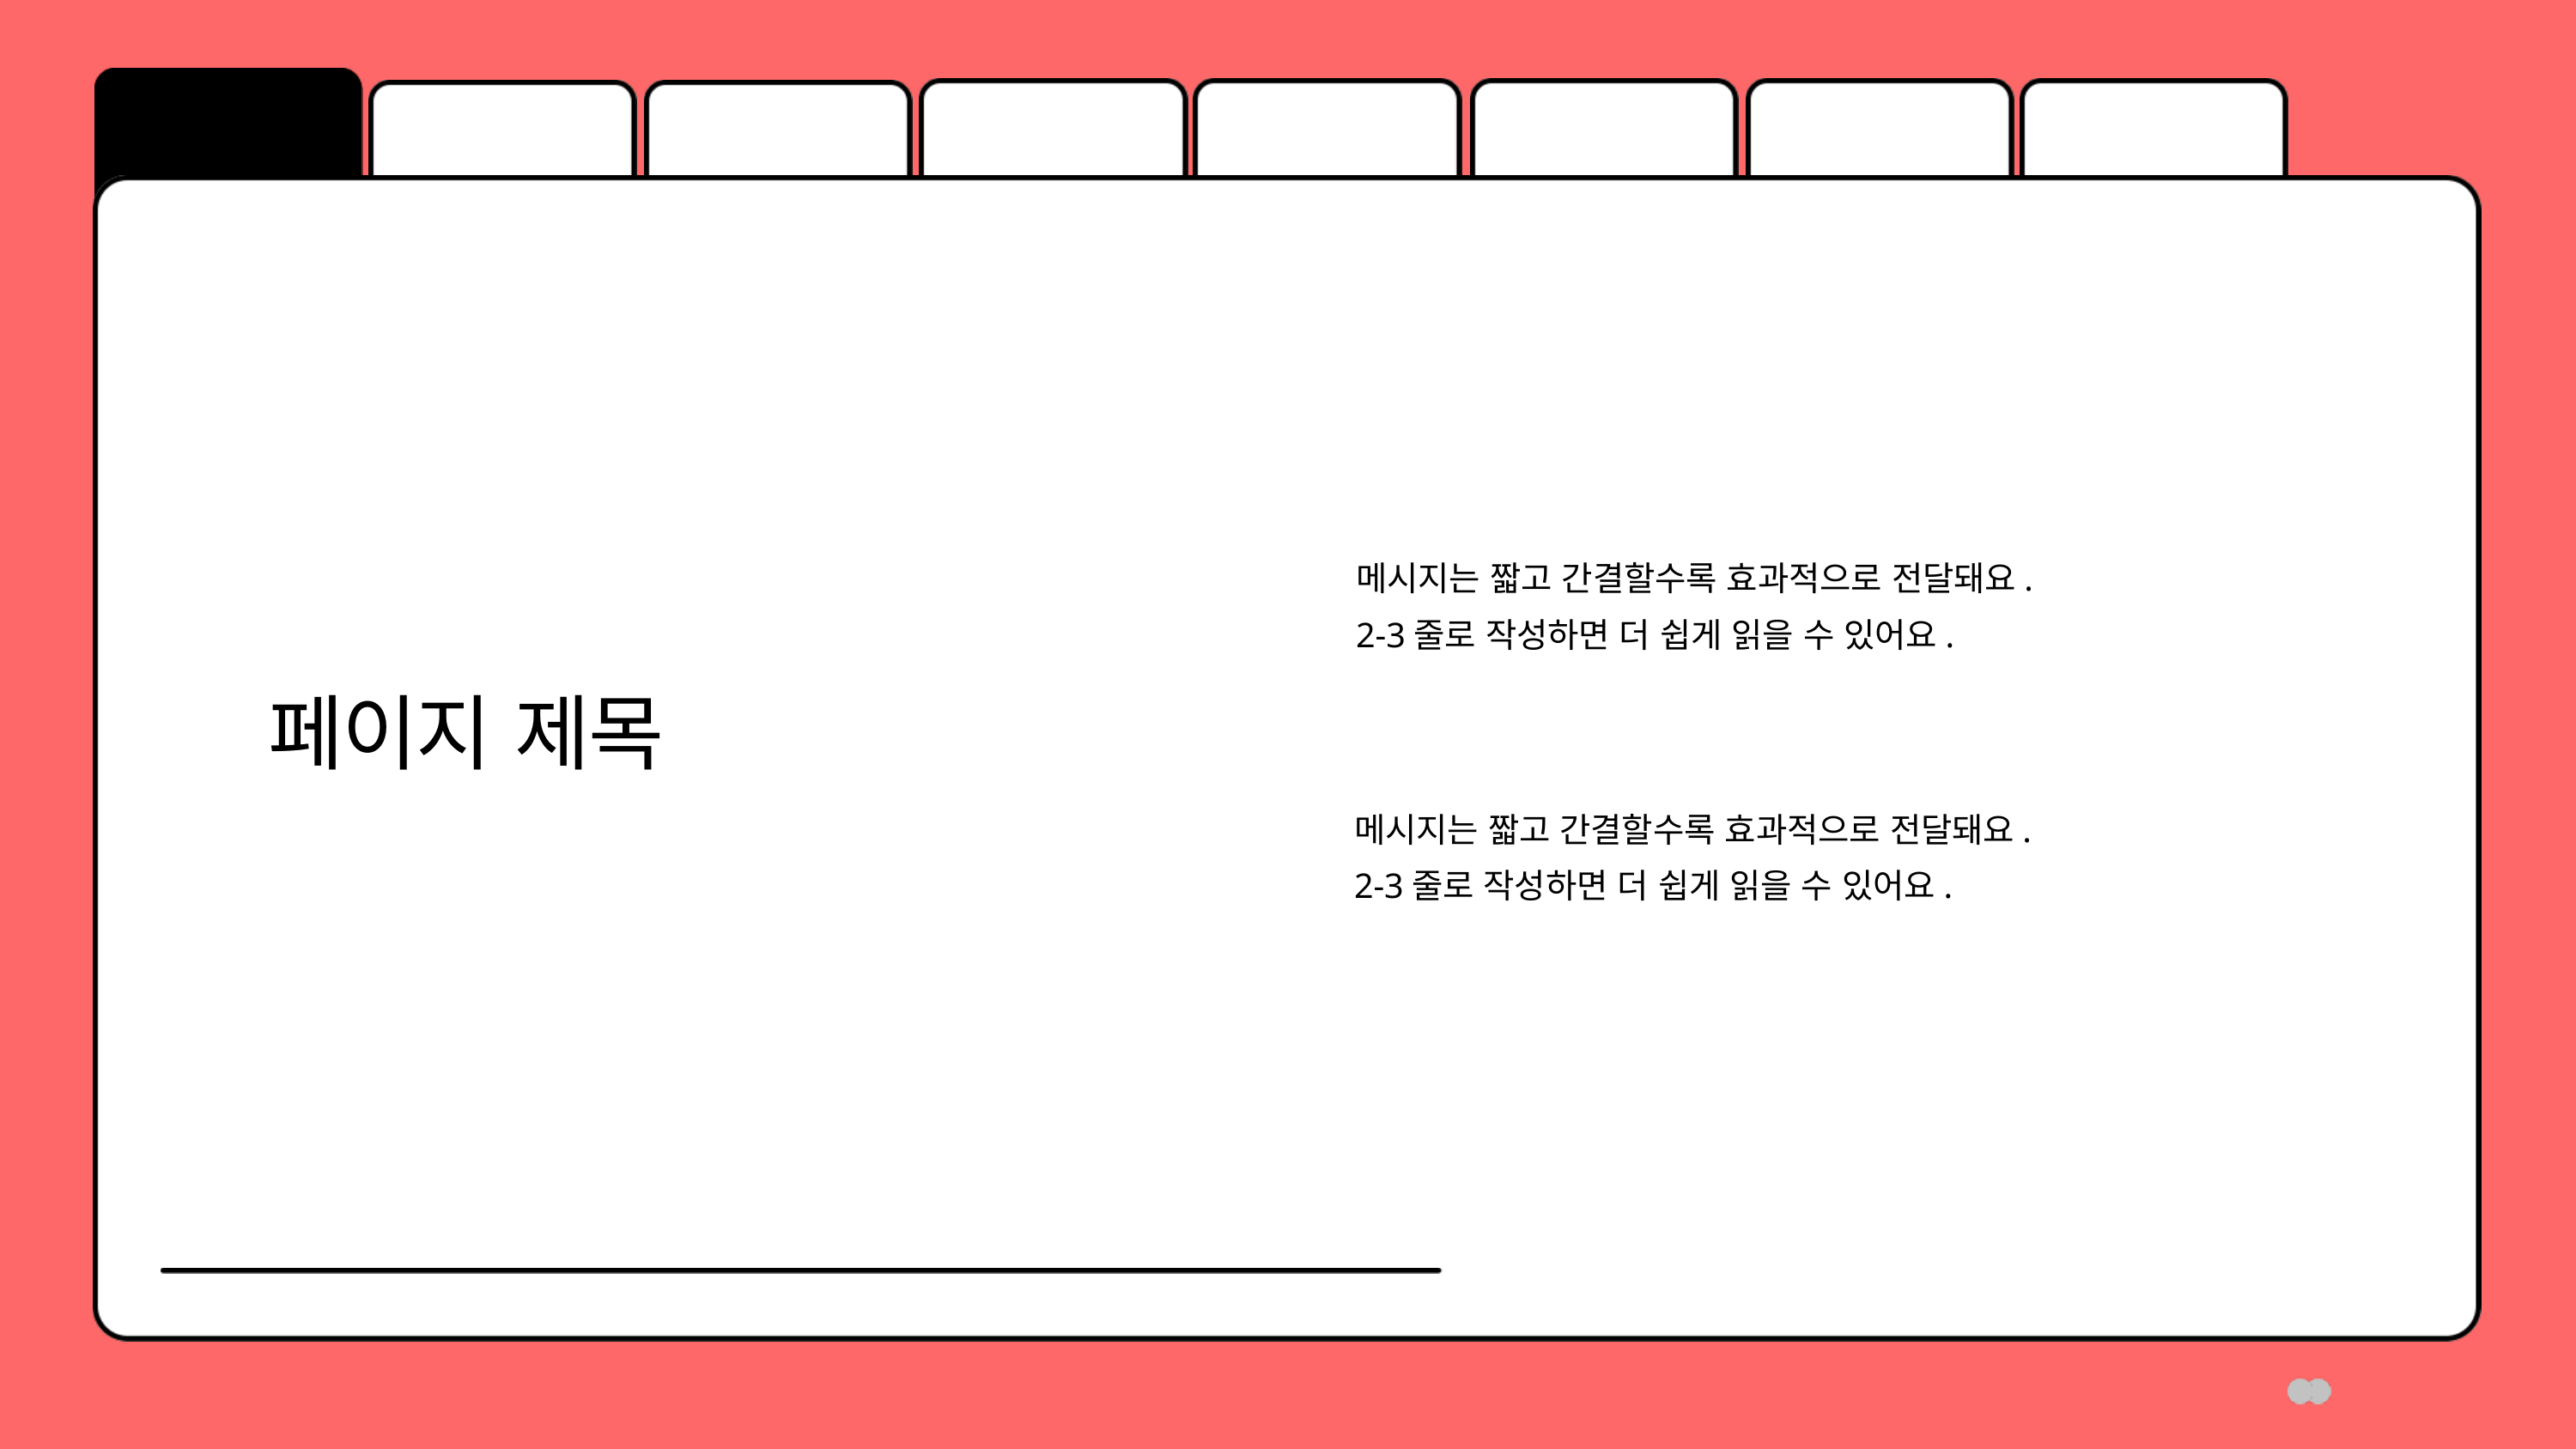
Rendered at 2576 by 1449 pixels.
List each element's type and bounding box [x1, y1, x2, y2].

picture [92, 67, 2482, 1342]
picture [2287, 1378, 2331, 1404]
